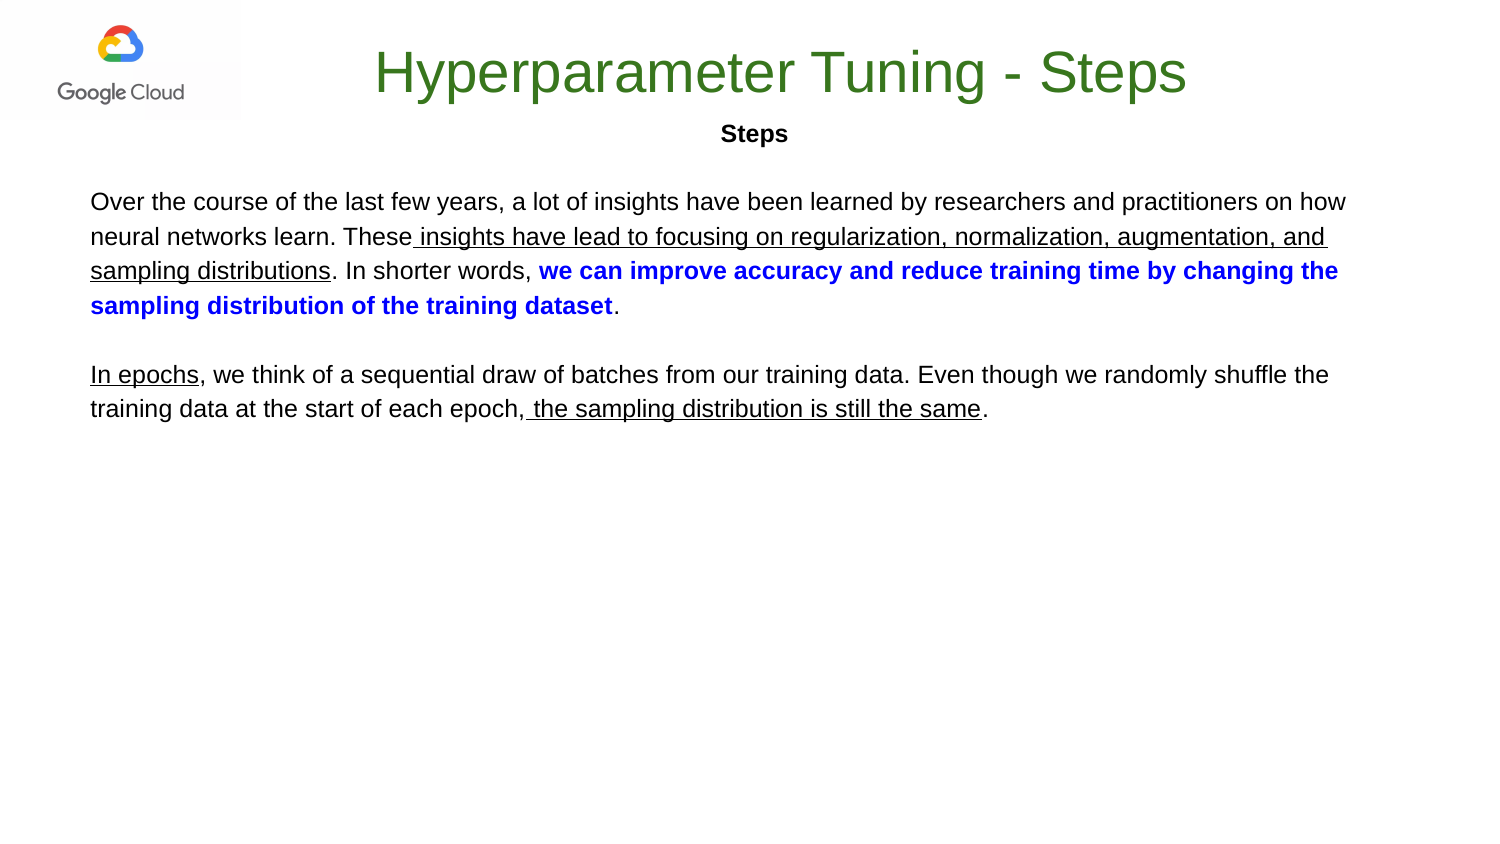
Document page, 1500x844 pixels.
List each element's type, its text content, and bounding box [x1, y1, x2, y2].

subtitle Hyperparameter Tuning - Steps [244, 19, 1481, 150]
text_box Steps Over the course of the last few years, a lot of insights have been learned by researchers and practitioners on how neural networks learn. These insights have lead to focusing on regularization, normalization, augmentation, and sampling distributions. In shorter words, we can improve accuracy and reduce training time by changing the sampling distribution of the training dataset. In epochs, we think of a sequential draw of batches from our training data. Even though we randomly shuffle the training data at the start of each epoch, the sampling distribution is still the same. [75, 97, 1435, 788]
picture [0, 0, 241, 121]
